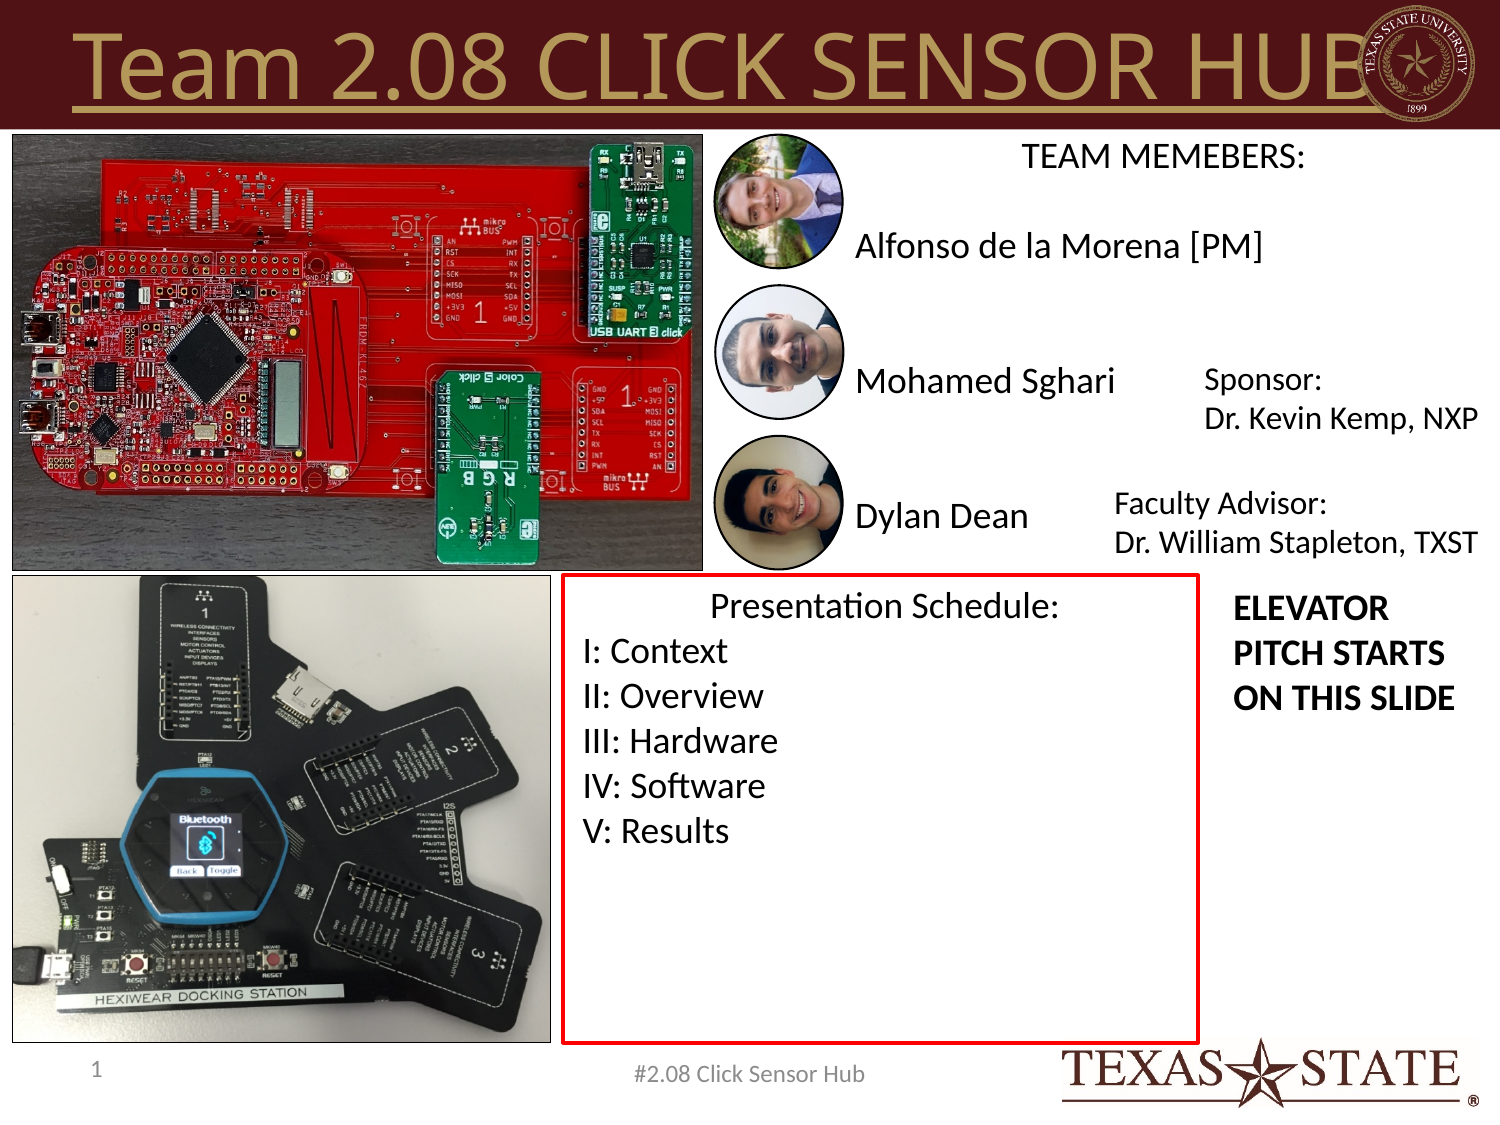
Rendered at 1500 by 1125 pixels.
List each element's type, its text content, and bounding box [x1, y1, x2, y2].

text_box Sponsor: Dr. Kevin Kemp, NXP [1189, 349, 1500, 445]
picture [1062, 1037, 1479, 1108]
text_box [1488, 0, 1500, 131]
text_box TEAM MEMEBERS: Alfonso de la Morena [PM] Mohamed Sghari Dylan Dean [840, 123, 1488, 544]
text_box [561, 579, 1200, 1045]
picture [12, 134, 703, 571]
picture [12, 575, 552, 1043]
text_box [707, 287, 997, 417]
picture [1357, 5, 1475, 123]
text_box [0, 126, 840, 131]
slide_number 1 [75, 1051, 425, 1098]
text_box ELEVATOR PITCH STARTS ON THIS SLIDE [1218, 575, 1497, 726]
text_box Faculty Advisor: Dr. William Stapleton, TXST [1099, 473, 1500, 568]
picture [716, 136, 840, 267]
picture [716, 437, 840, 568]
text_box Presentation Schedule: I: Context II: Overview III: Hardware IV: Software V: Results [567, 573, 1203, 859]
text_box Team 2.08 CLICK SENSOR HUB [0, 0, 1488, 126]
footer #2.08 Click Sensor Hub [512, 1042, 988, 1103]
